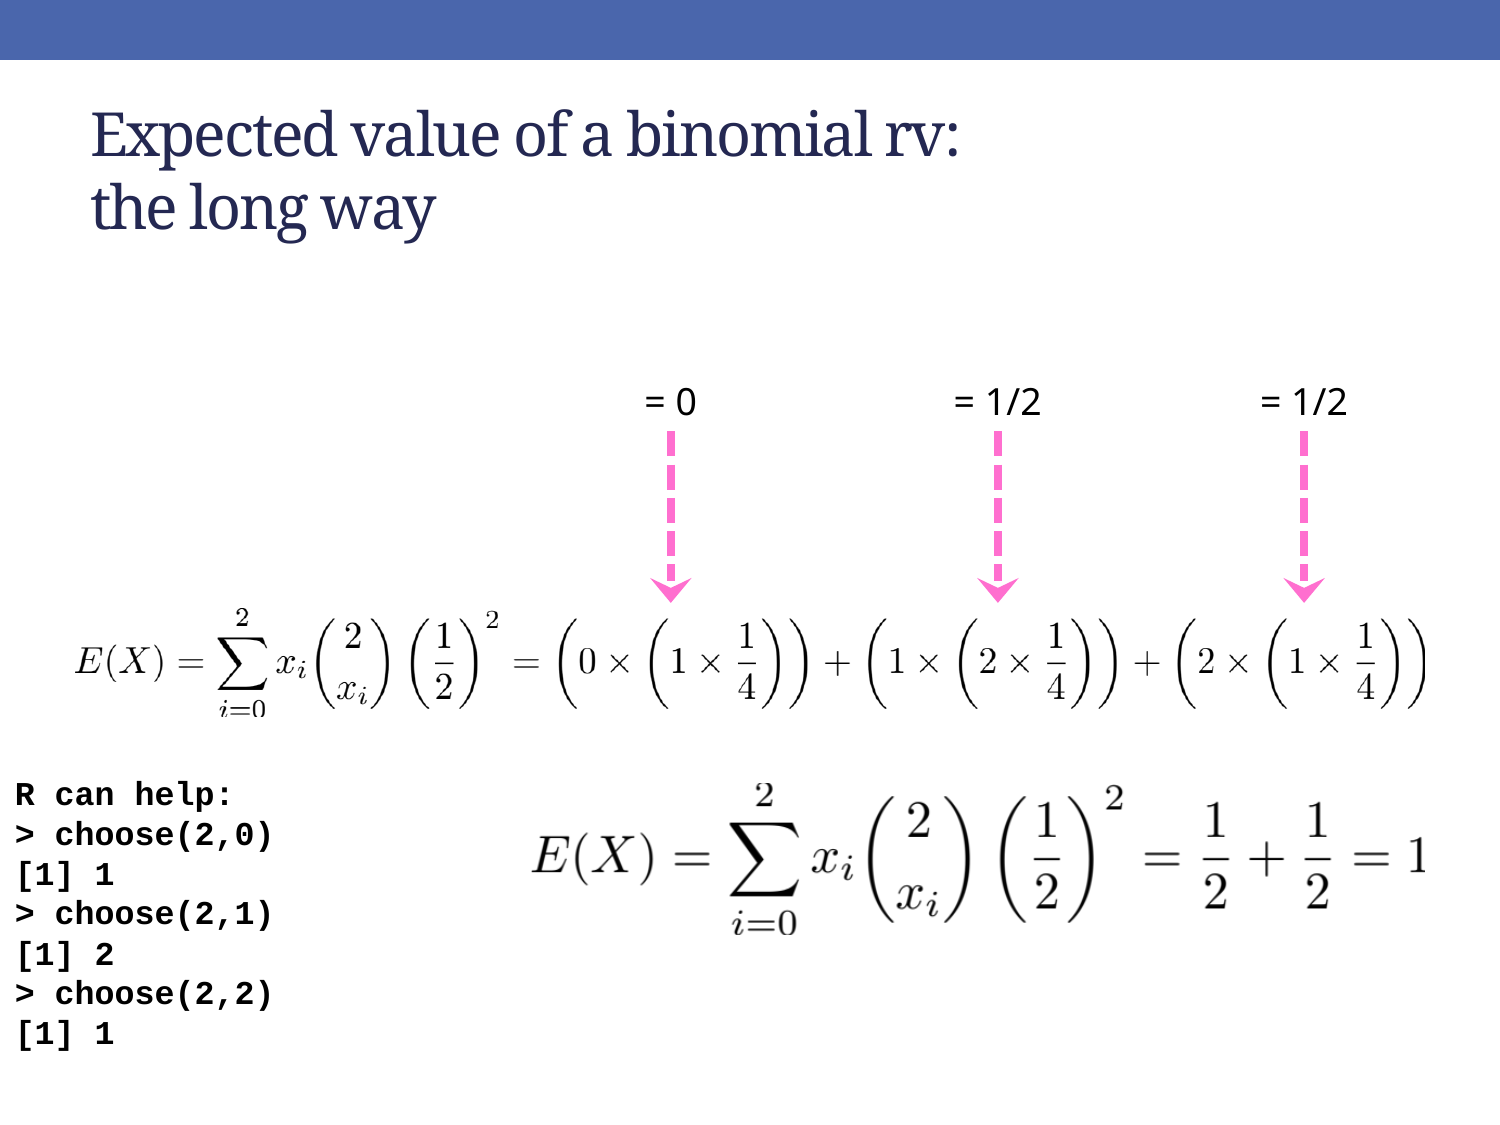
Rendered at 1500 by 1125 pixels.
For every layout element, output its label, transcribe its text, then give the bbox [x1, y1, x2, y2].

picture [530, 782, 1426, 935]
text_box R can help: > choose(2,0) [1] 1 > choose(2,1) [1] 2 > choose(2,2) [1] 1 [0, 764, 71, 1059]
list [74, 262, 1426, 1063]
title Expected value of a binomial rv: the long way [75, 87, 1425, 250]
